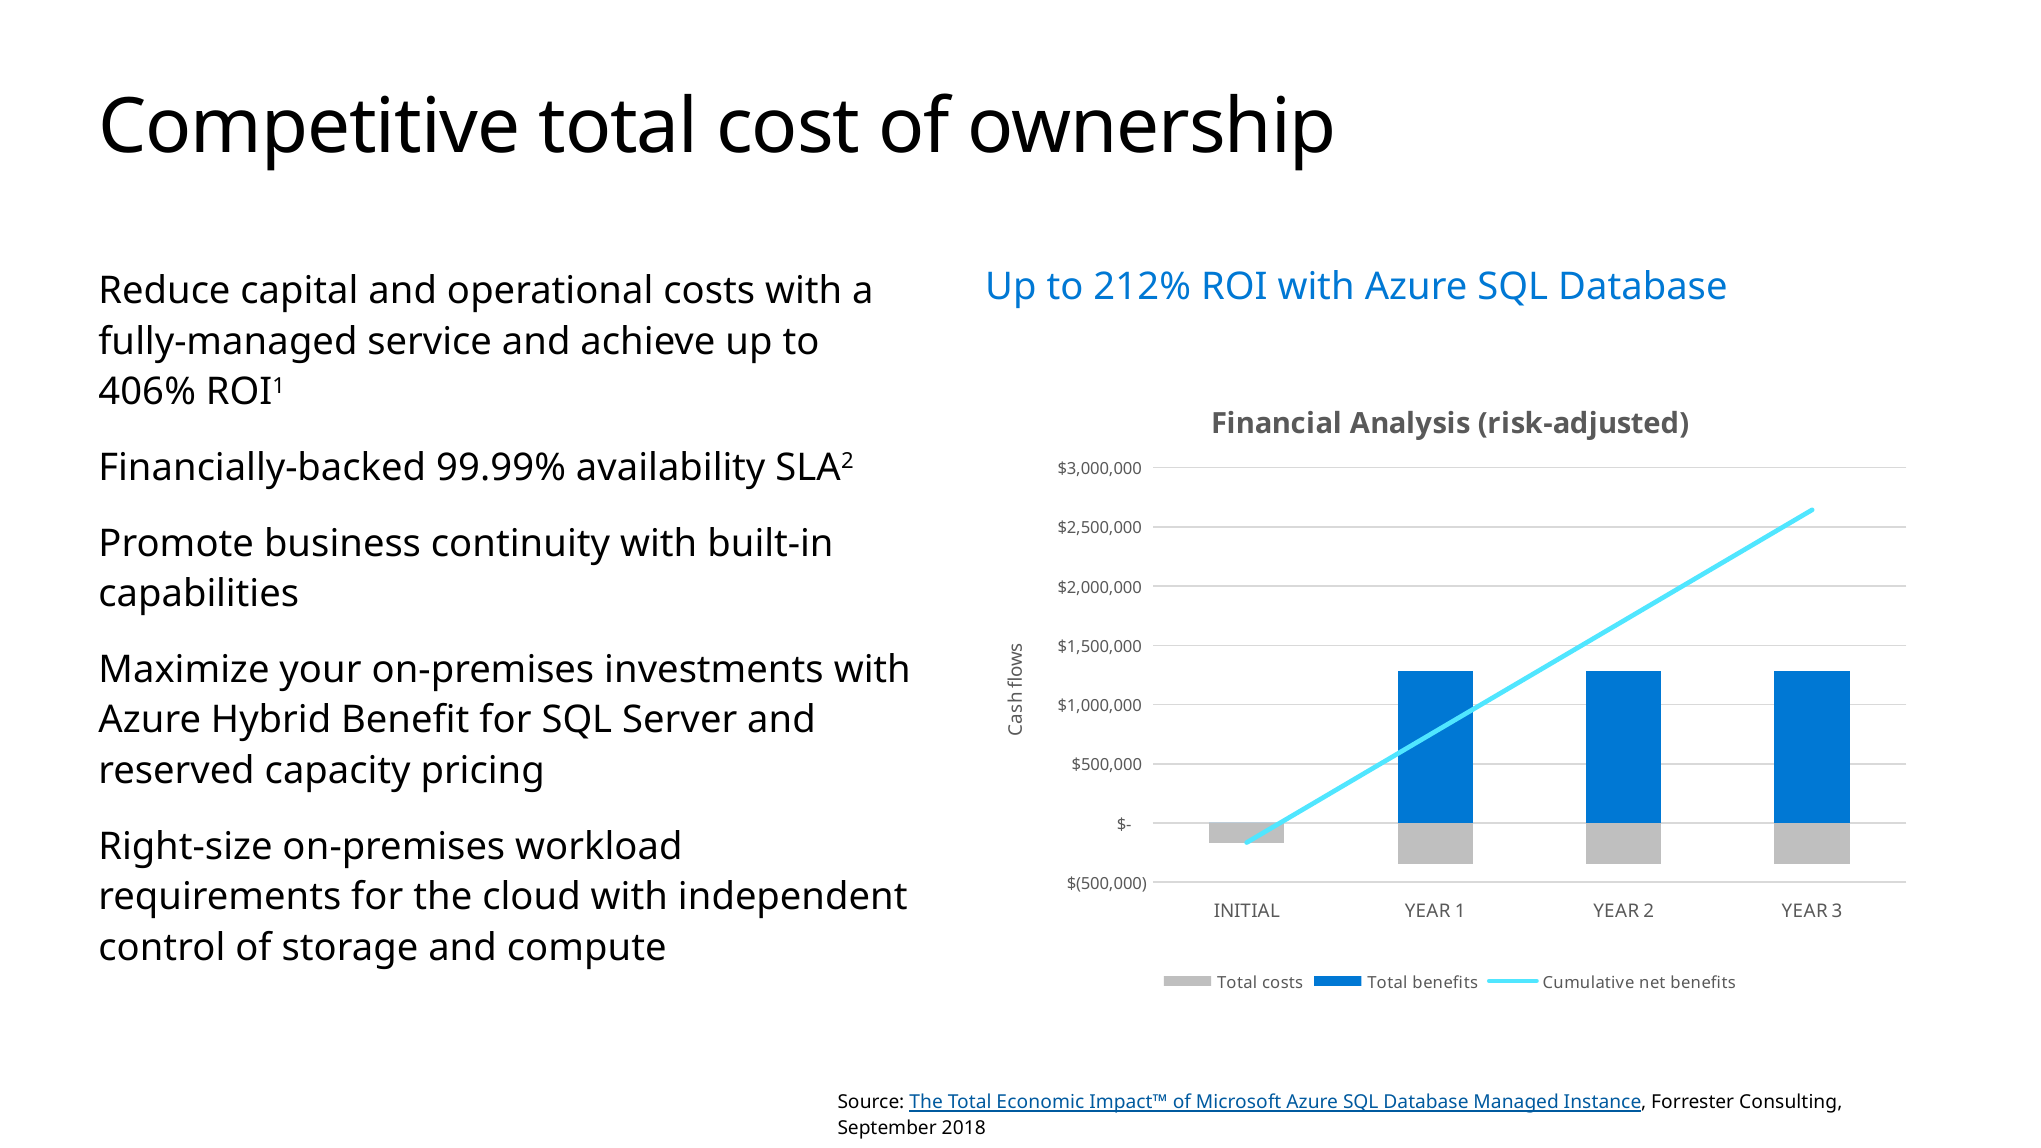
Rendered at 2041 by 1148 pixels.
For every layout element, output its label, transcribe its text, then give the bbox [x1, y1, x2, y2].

title Competitive total cost of ownership [98, 76, 1943, 170]
chart [970, 372, 1931, 1000]
text_box Up to 212% ROI with Azure SQL Database [970, 261, 1942, 307]
text_box Source: The Total Economic Impact™ of Microsoft Azure SQL Database Managed Instance, Forrester Consulting, September 2018 [822, 1081, 1942, 1146]
list Reduce capital and operational costs with a fully-managed service and achieve up to 406% ROI1 Financially-backed 99.99% availability SLA2 Promote business continuity with built-in capabilities Maximize your on-premises investments with Azure Hybrid Benefit for SQL Server and reserved capacity pricing Right-size on-premises workload requirements for the cloud with independent control of storage and compute [98, 261, 918, 972]
